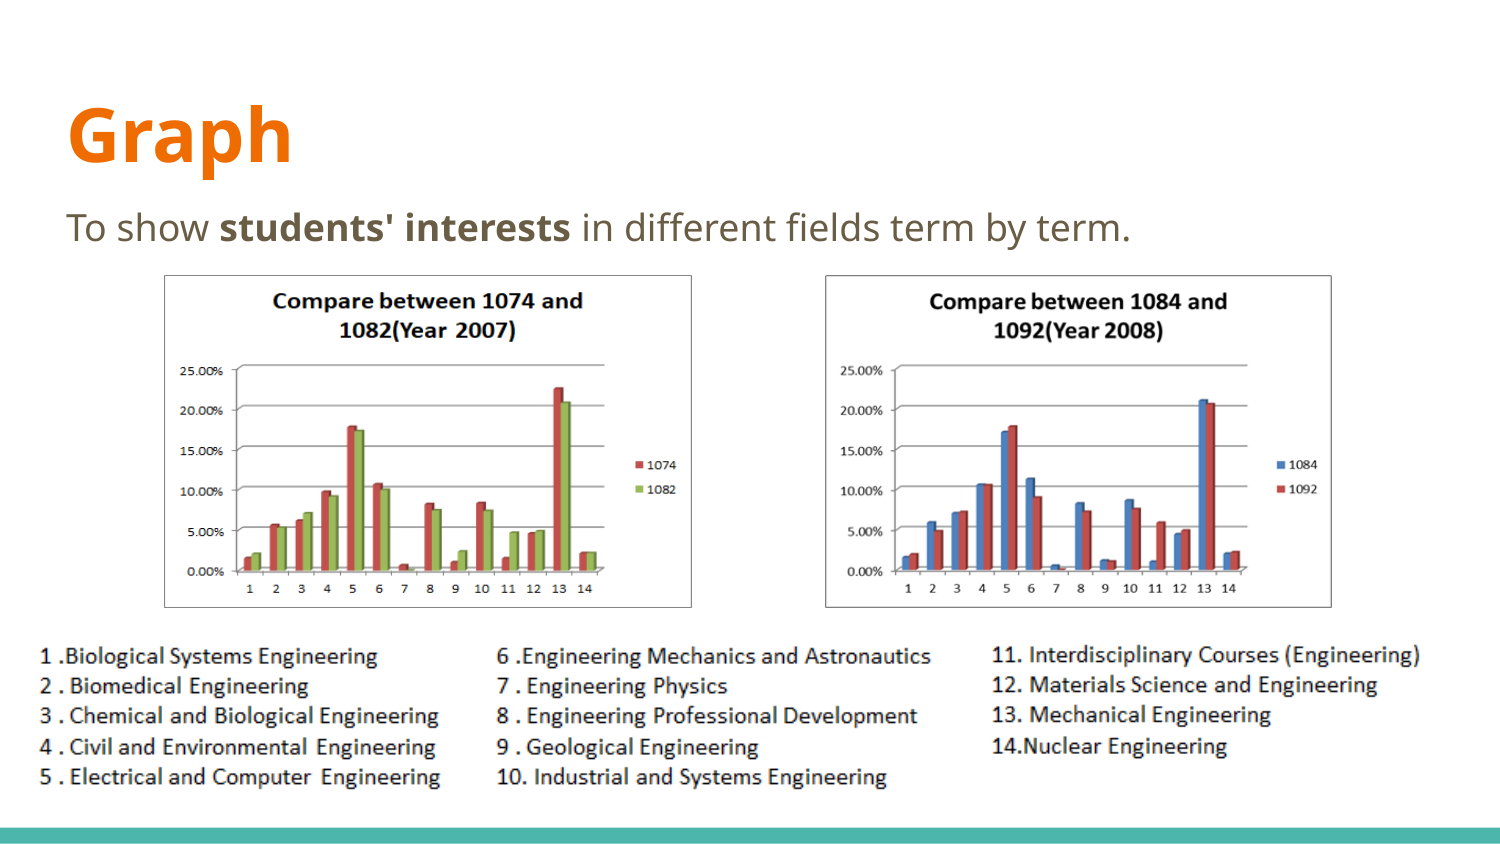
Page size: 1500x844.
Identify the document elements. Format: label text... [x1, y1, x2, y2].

picture [163, 274, 692, 608]
picture [24, 631, 457, 806]
picture [976, 631, 1438, 776]
picture [480, 631, 952, 806]
picture [825, 274, 1332, 608]
title Graph [51, 72, 1449, 189]
list To show students' interests in different fields term by term. [51, 189, 1449, 321]
